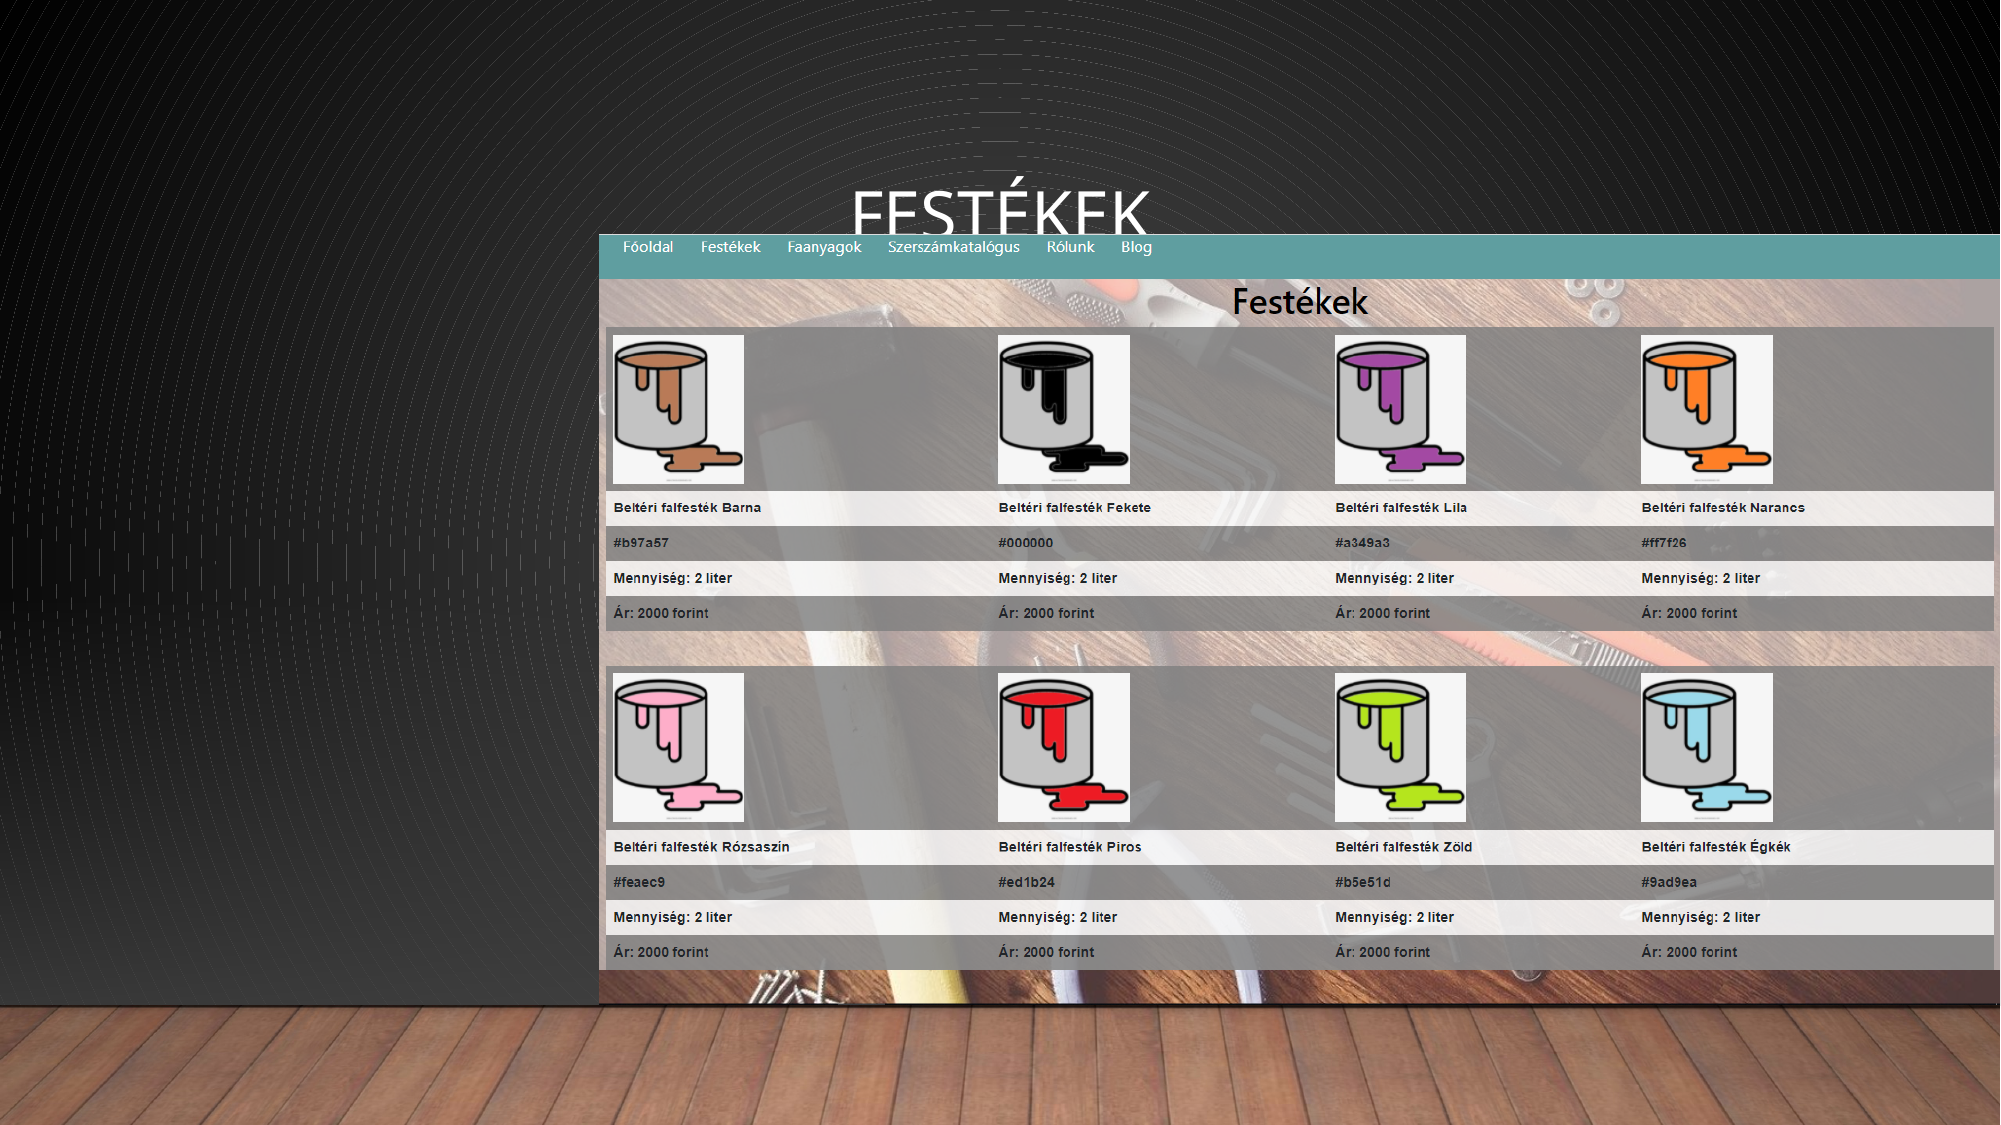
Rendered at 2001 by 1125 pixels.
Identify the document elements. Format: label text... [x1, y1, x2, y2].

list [598, 234, 2000, 1005]
title festékek [238, 131, 1763, 305]
picture [0, 1005, 2000, 1125]
